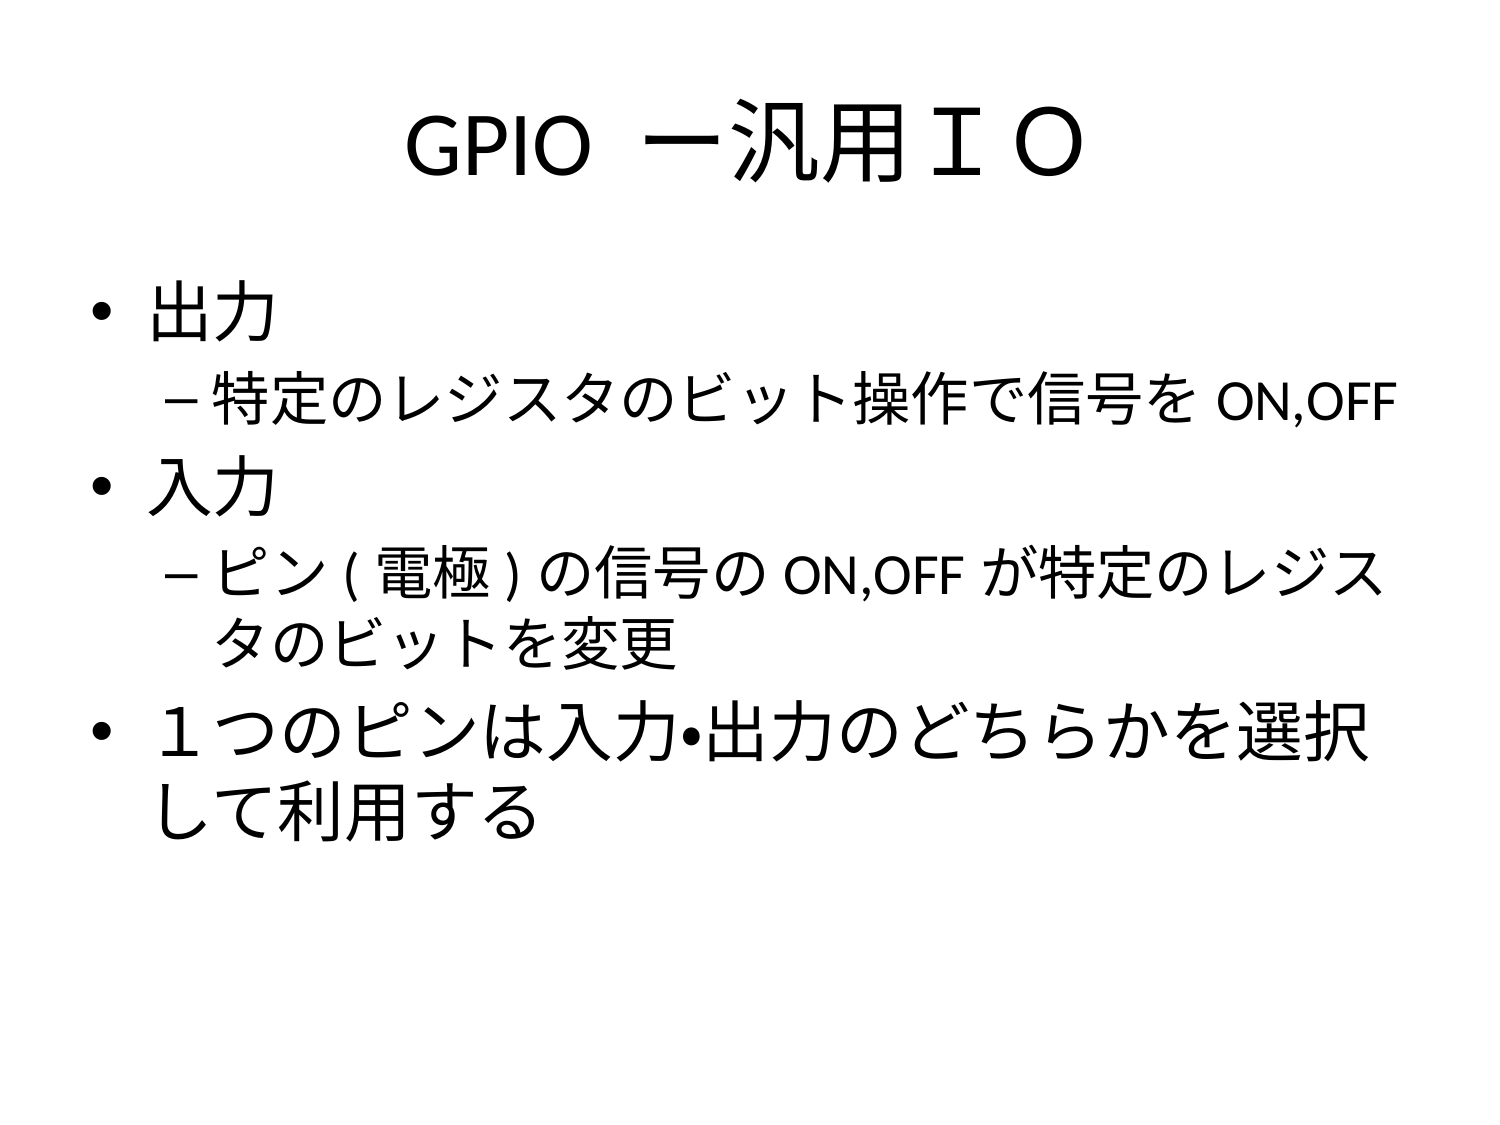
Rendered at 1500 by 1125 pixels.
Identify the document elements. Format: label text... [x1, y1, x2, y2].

title GPIO ー汎用ＩＯ [75, 45, 1425, 233]
list 出力 特定のレジスタのビット操作で信号をON,OFF 入力 ピン(電極)の信号のON,OFFが特定のレジスタのビットを変更 １つのピンは入力・出力のどちらかを選択して利用する [75, 262, 1425, 1005]
